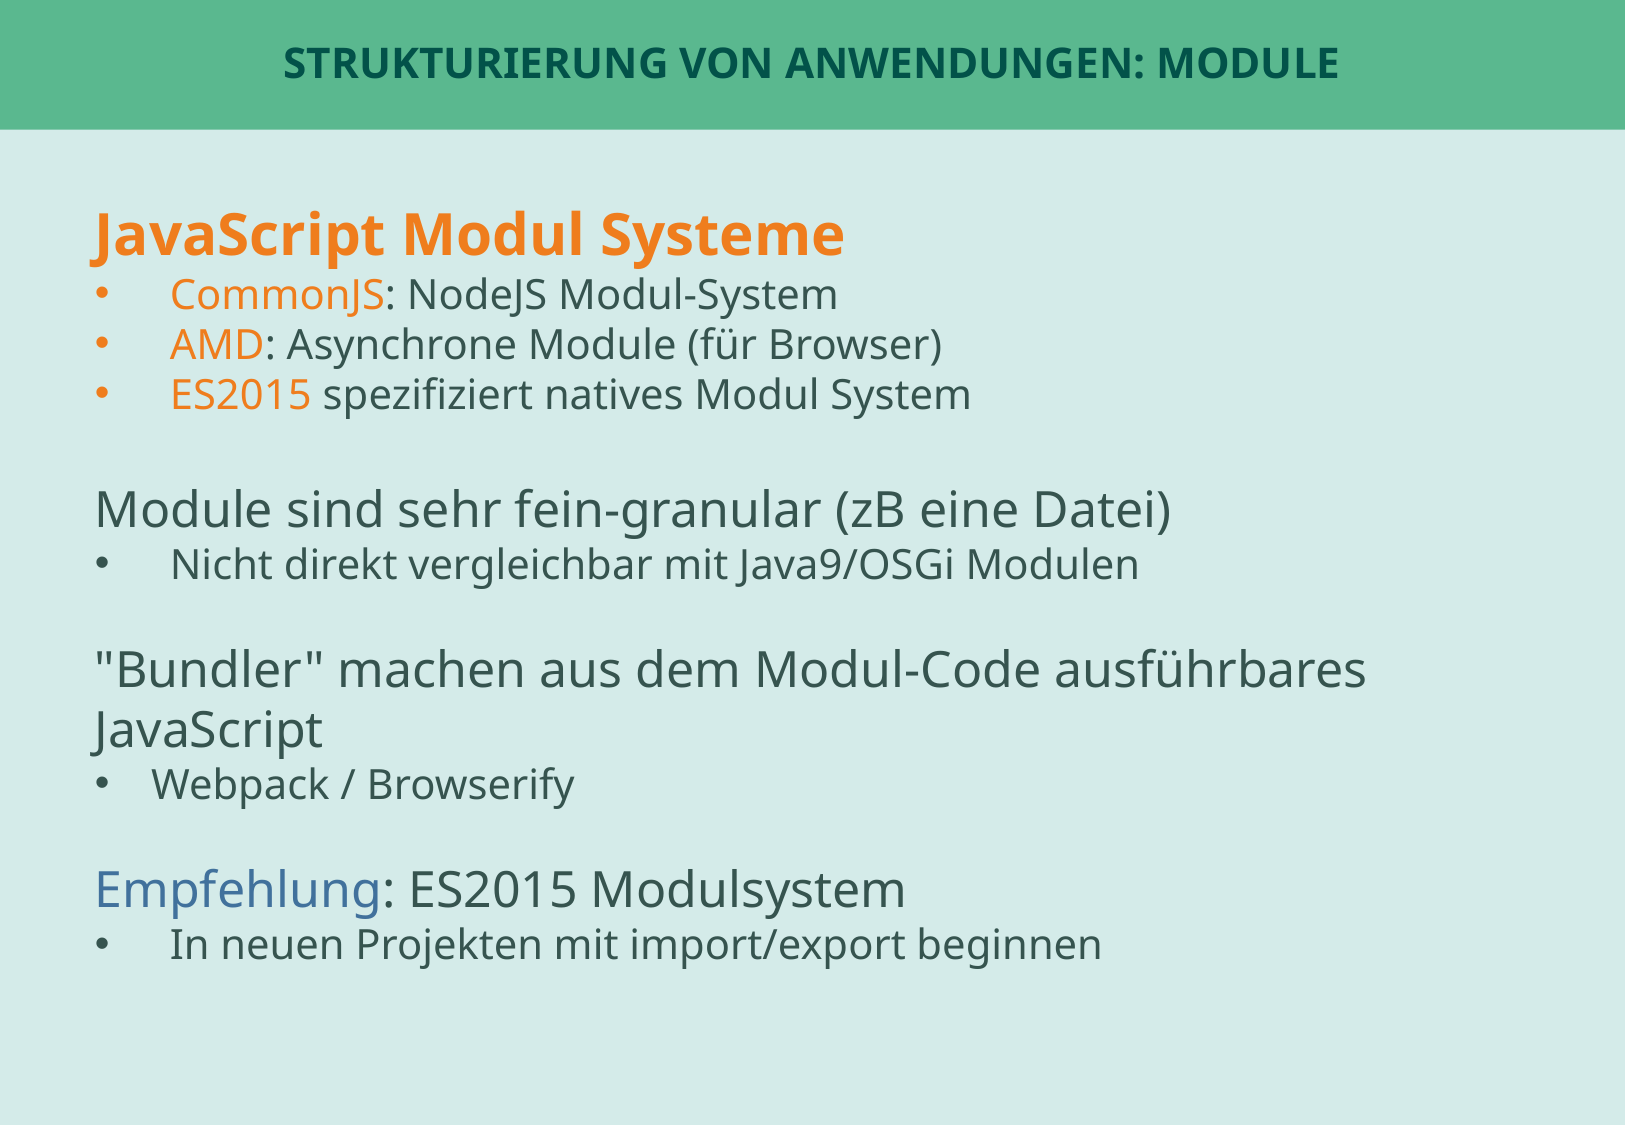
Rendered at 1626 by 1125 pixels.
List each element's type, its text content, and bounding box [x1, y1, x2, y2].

text_box JavaScript Modul Systeme CommonJS: NodeJS Modul-System AMD: Asynchrone Module (für Browser) ES2015 spezifiziert natives Modul System Module sind sehr fein-granular (zB eine Datei) Nicht direkt vergleichbar mit Java9/OSGi Modulen "Bundler" machen aus dem Modul-Code ausführbares JavaScript Webpack / Browserify Empfehlung: ES2015 Modulsystem In neuen Projekten mit import/export beginnen [79, 190, 1541, 1125]
title Strukturierung von Anwendungen: Module [0, 0, 1625, 130]
